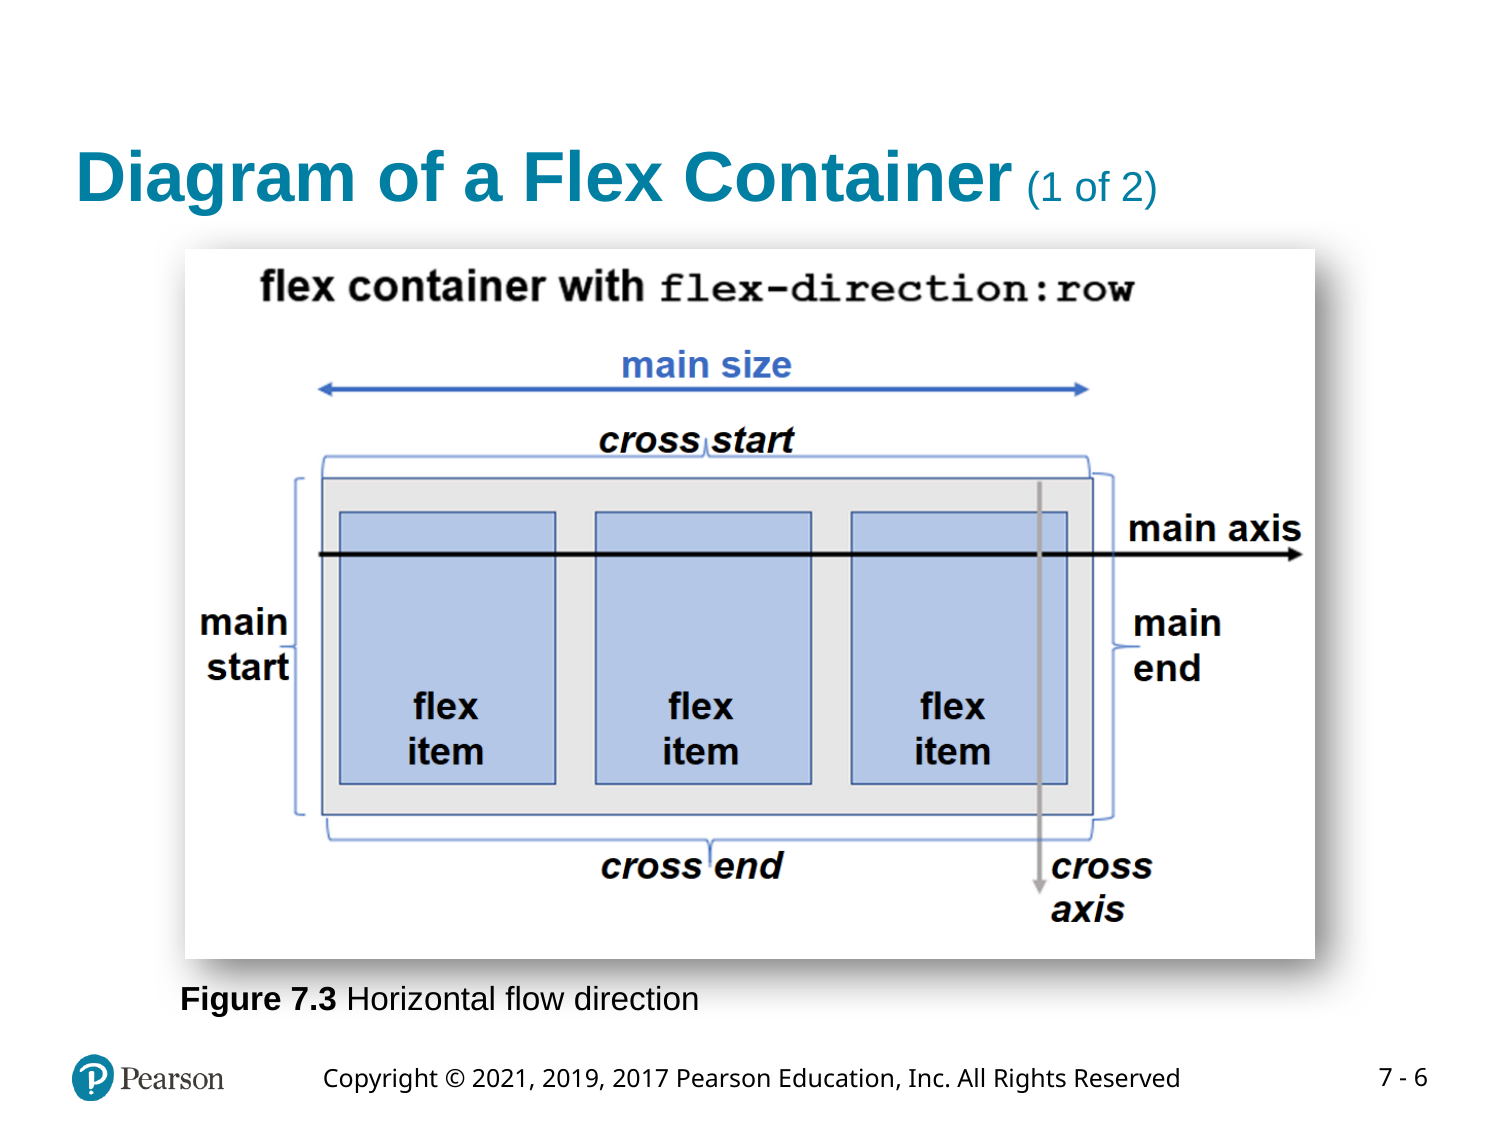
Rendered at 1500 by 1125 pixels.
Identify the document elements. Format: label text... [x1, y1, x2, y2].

text_box Figure 7.3 Horizontal flow direction [165, 969, 725, 1025]
picture [99, 1054, 224, 1101]
picture [81, 1064, 107, 1089]
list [185, 249, 1315, 959]
picture [72, 1087, 83, 1101]
picture [72, 1054, 89, 1072]
title Diagram of a Flex Container (1 of 2) [75, 35, 1425, 216]
